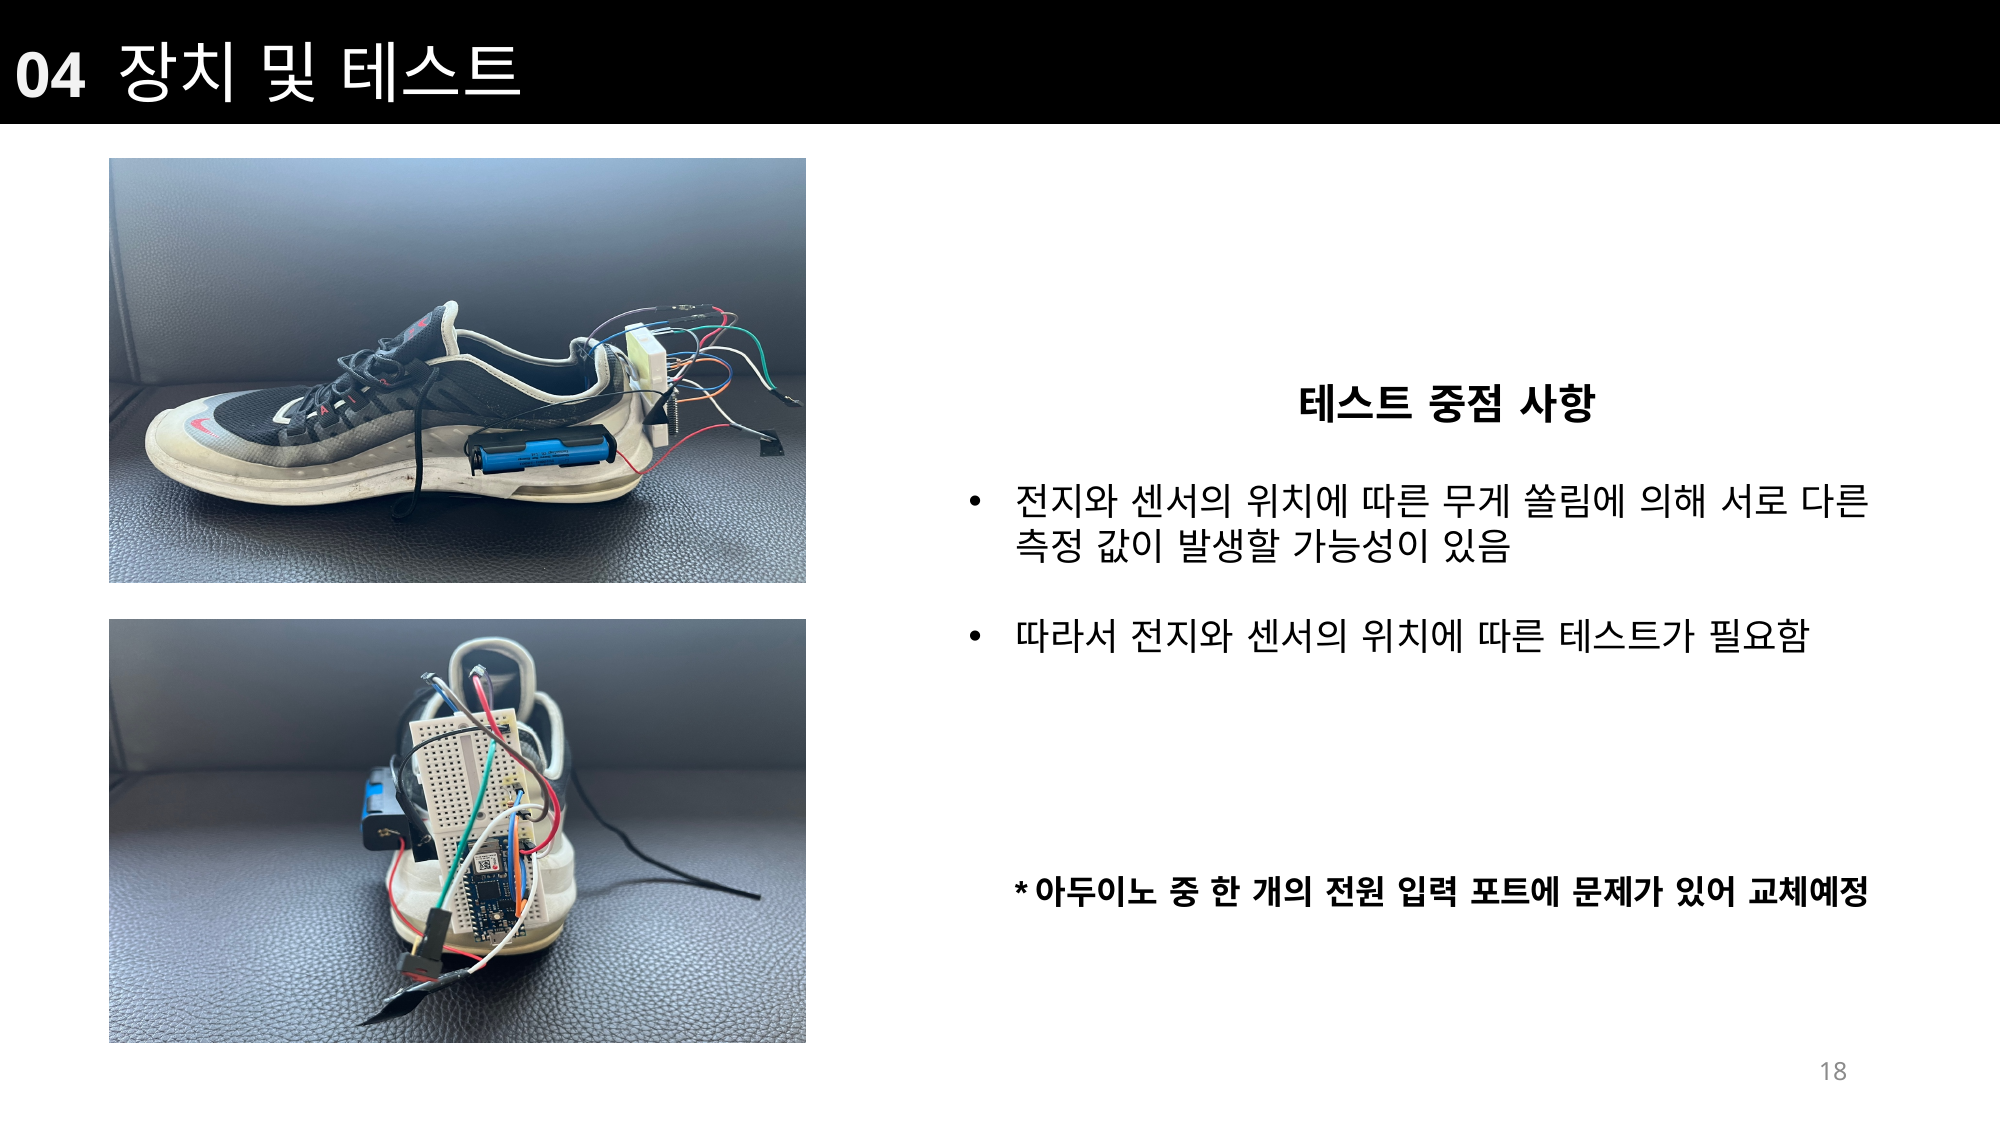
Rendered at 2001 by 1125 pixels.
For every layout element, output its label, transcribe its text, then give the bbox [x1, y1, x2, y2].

text_box 04 장치 및 테스트 [0, 23, 840, 199]
picture [109, 158, 806, 584]
text_box 테스트 중점 사항 전지와 센서의 위치에 따른 무게 쏠림에 의해 서로 다른 측정 값이 발생할 가능성이 있음 따라서 전지와 센서의 위치에 따른 테스트가 필요함 [954, 370, 1942, 666]
picture [109, 618, 806, 1043]
text_box [0, 0, 2000, 124]
text_box 18 [1412, 1042, 1863, 1103]
text_box *아두이노 중 한 개의 전원 입력 포트에 문제가 있어 교체예정 [999, 864, 1929, 919]
